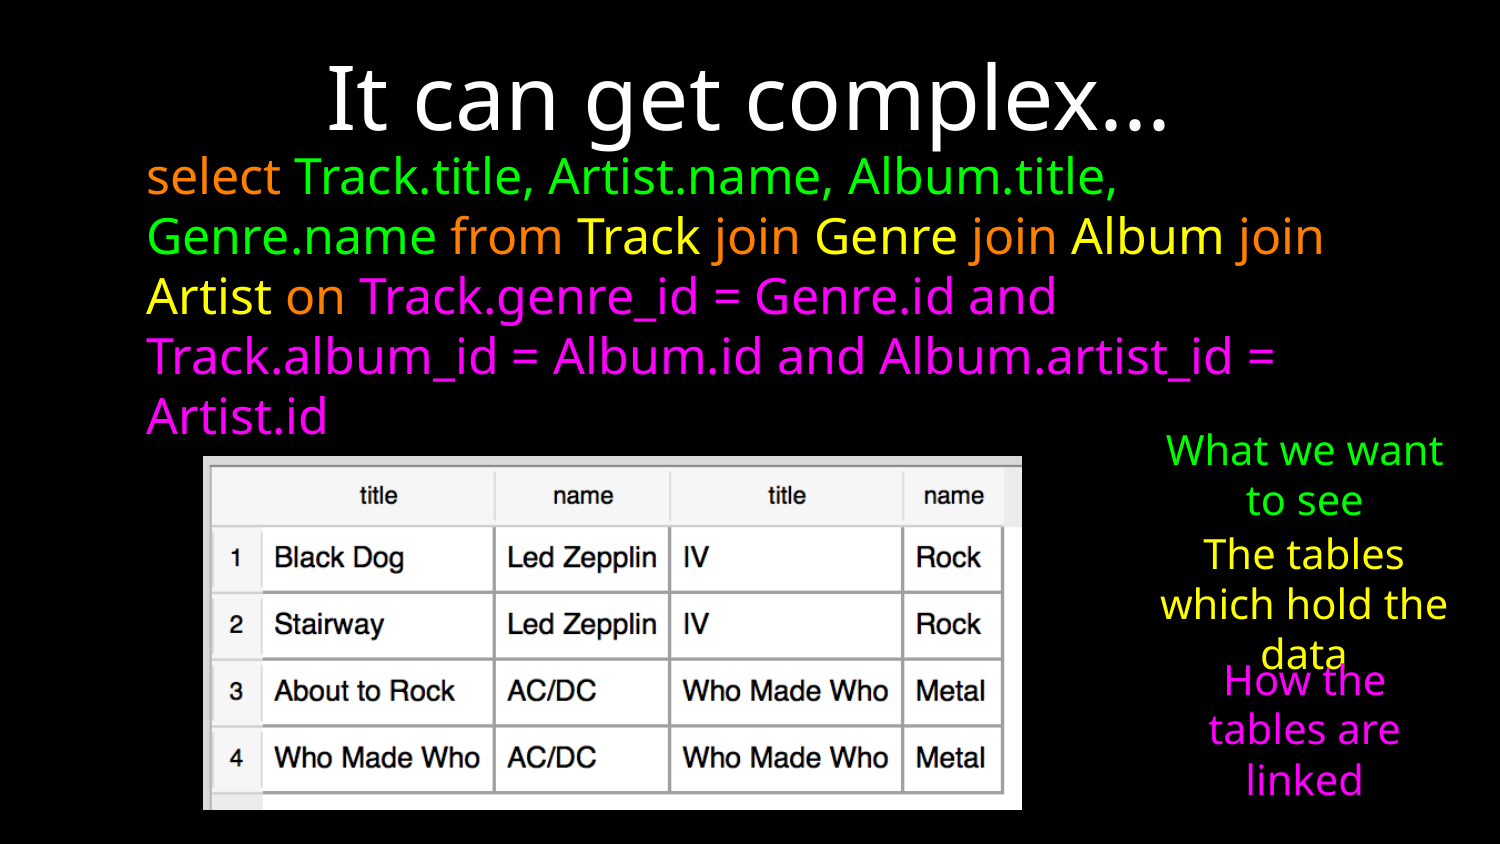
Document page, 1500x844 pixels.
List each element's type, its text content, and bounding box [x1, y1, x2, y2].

picture [203, 456, 1023, 810]
title It can get complex... [106, 22, 1393, 167]
text_box select Track.title, Artist.name, Album.title, Genre.name from Track join Genre join Album join Artist on Track.genre_id = Genre.id and Track.album_id = Album.id and Album.artist_id = Artist.id [146, 175, 1353, 415]
text_box What we want to see [1164, 421, 1446, 527]
text_box How the tables are linked [1164, 675, 1446, 781]
text_box The tables which hold the data [1148, 550, 1460, 656]
